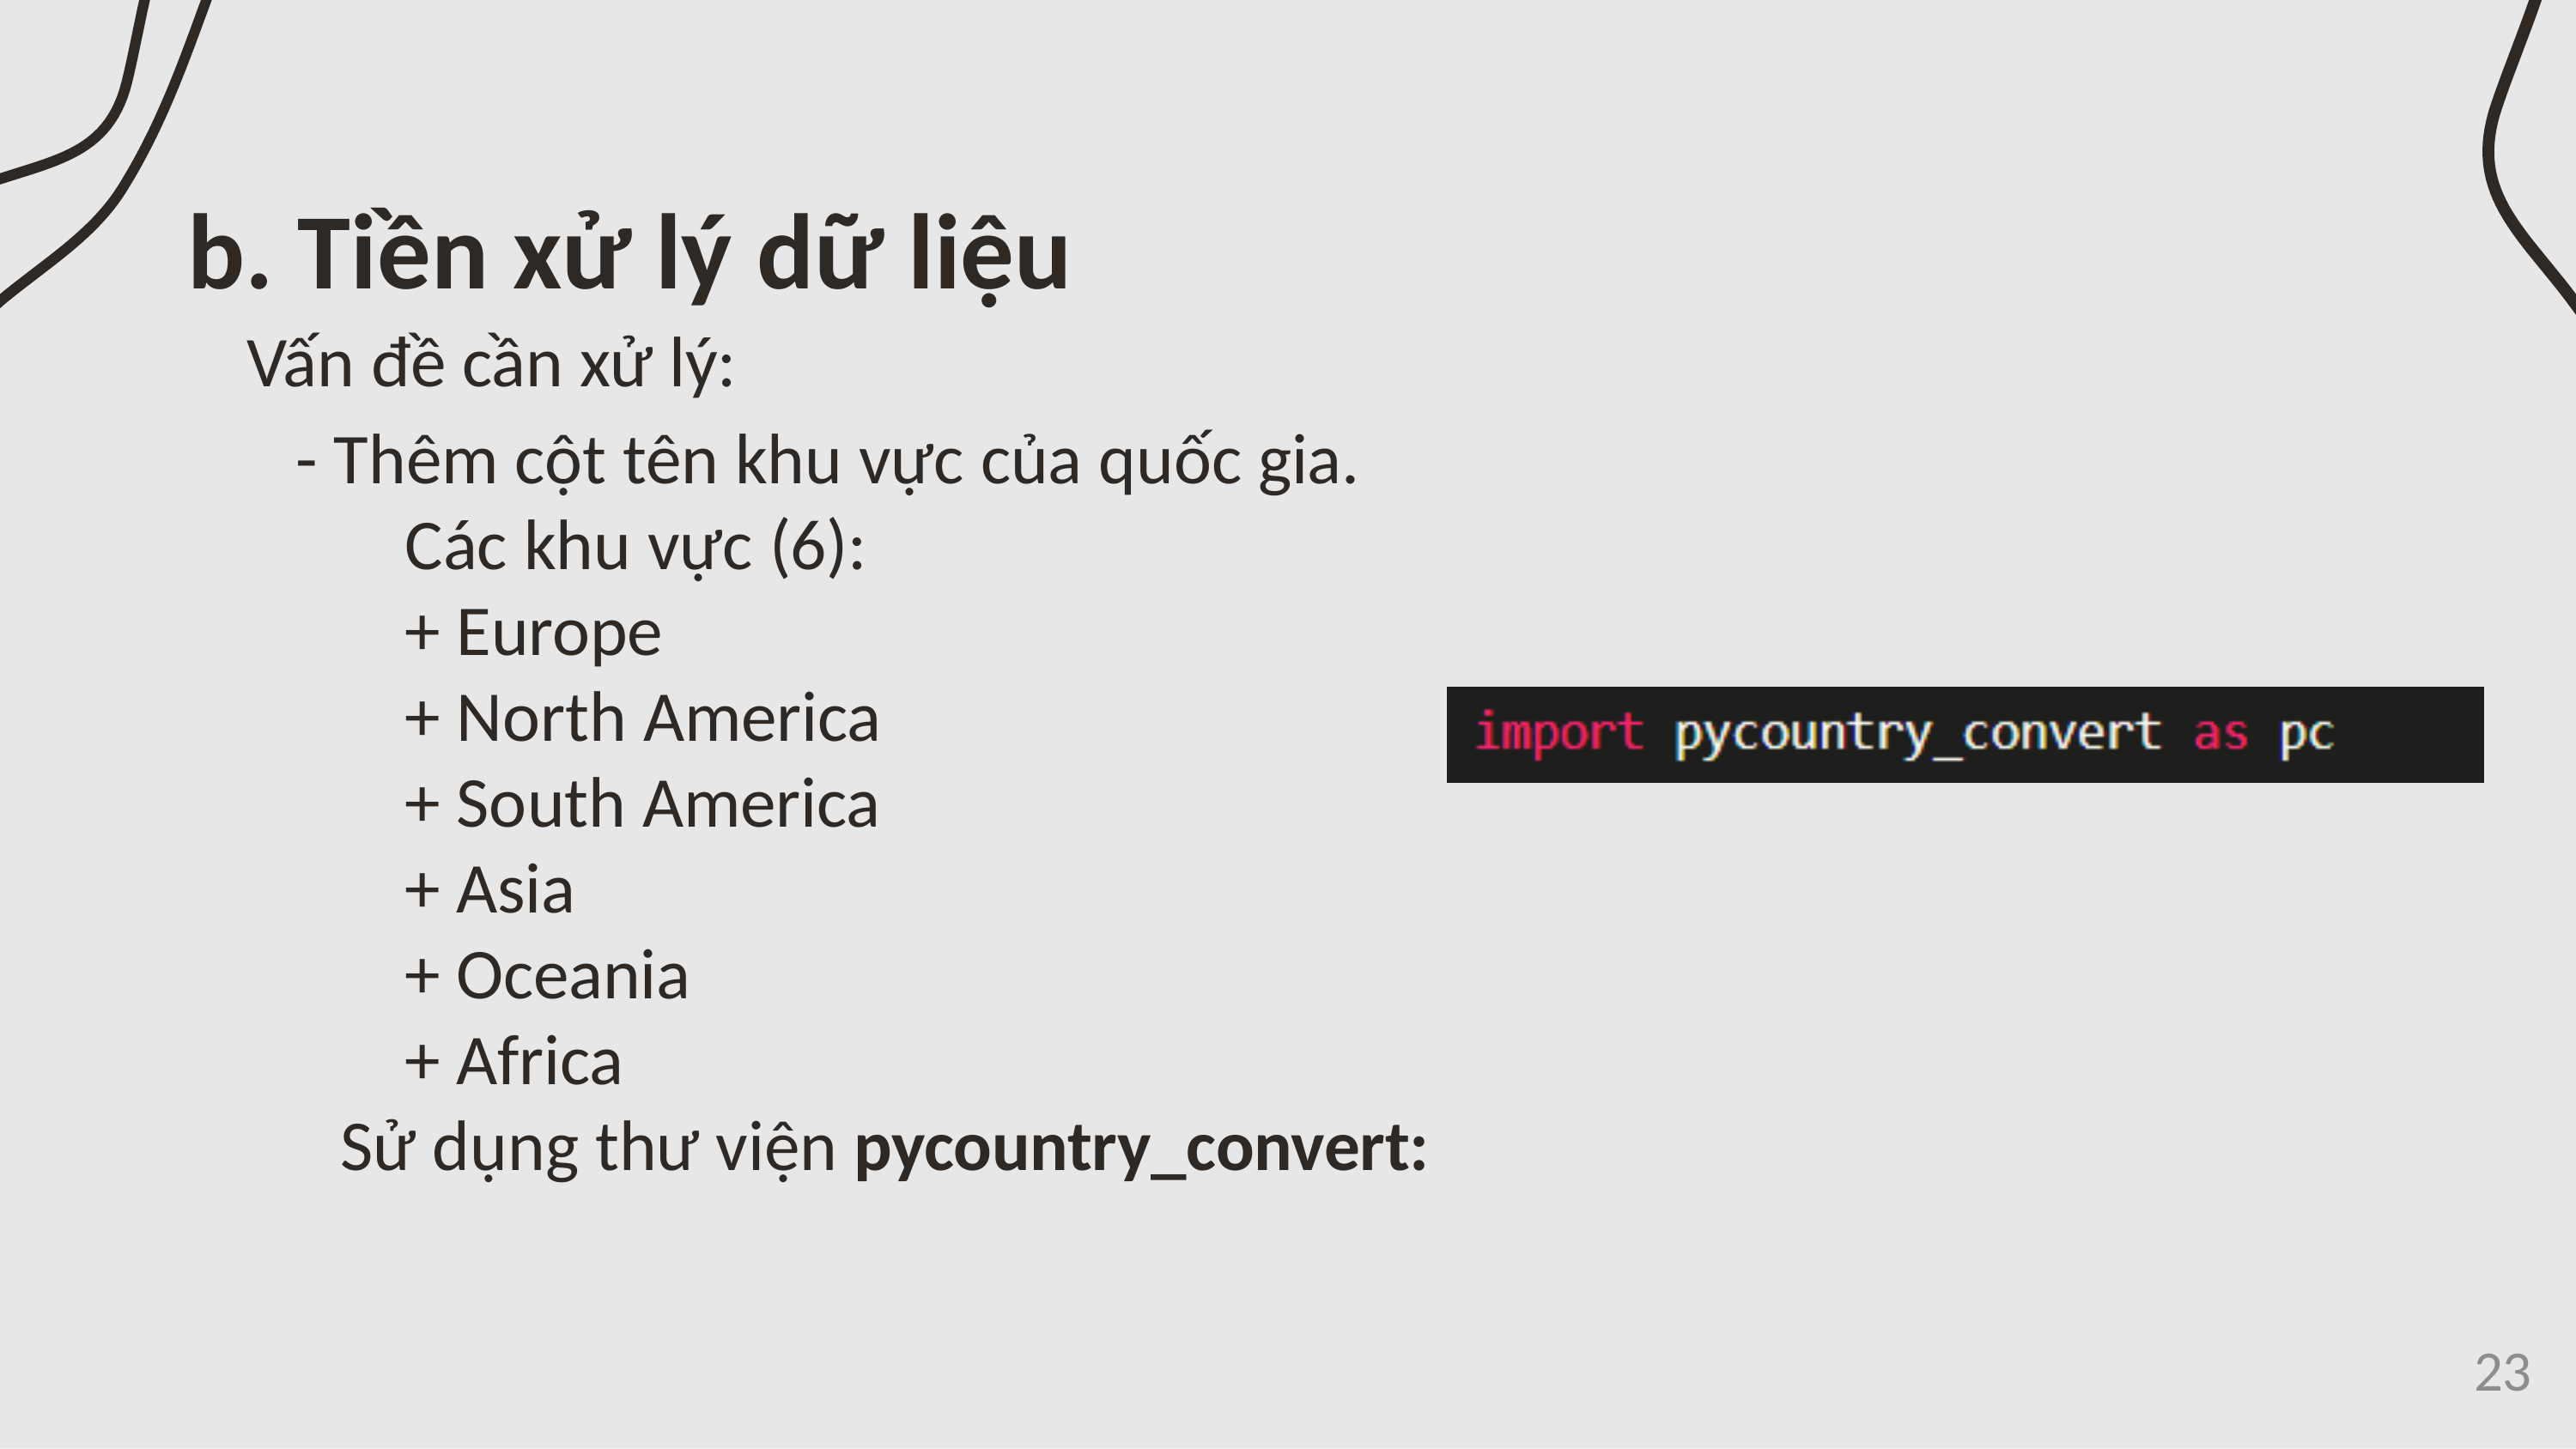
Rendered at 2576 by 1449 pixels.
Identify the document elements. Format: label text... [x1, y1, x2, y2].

text_box Vấn đề cần xử lý: - Thêm cột tên khu vực của quốc gia. Các khu vực (6): + Europe + North America + South America + Asia + Oceania + Africa Sử dụng thư viện pycountry_convert: [245, 301, 1440, 1185]
picture [1446, 687, 2484, 783]
title b. Tiền xử lý dữ liệu [185, 179, 1077, 424]
slide_number 23 [2468, 1346, 2540, 1449]
